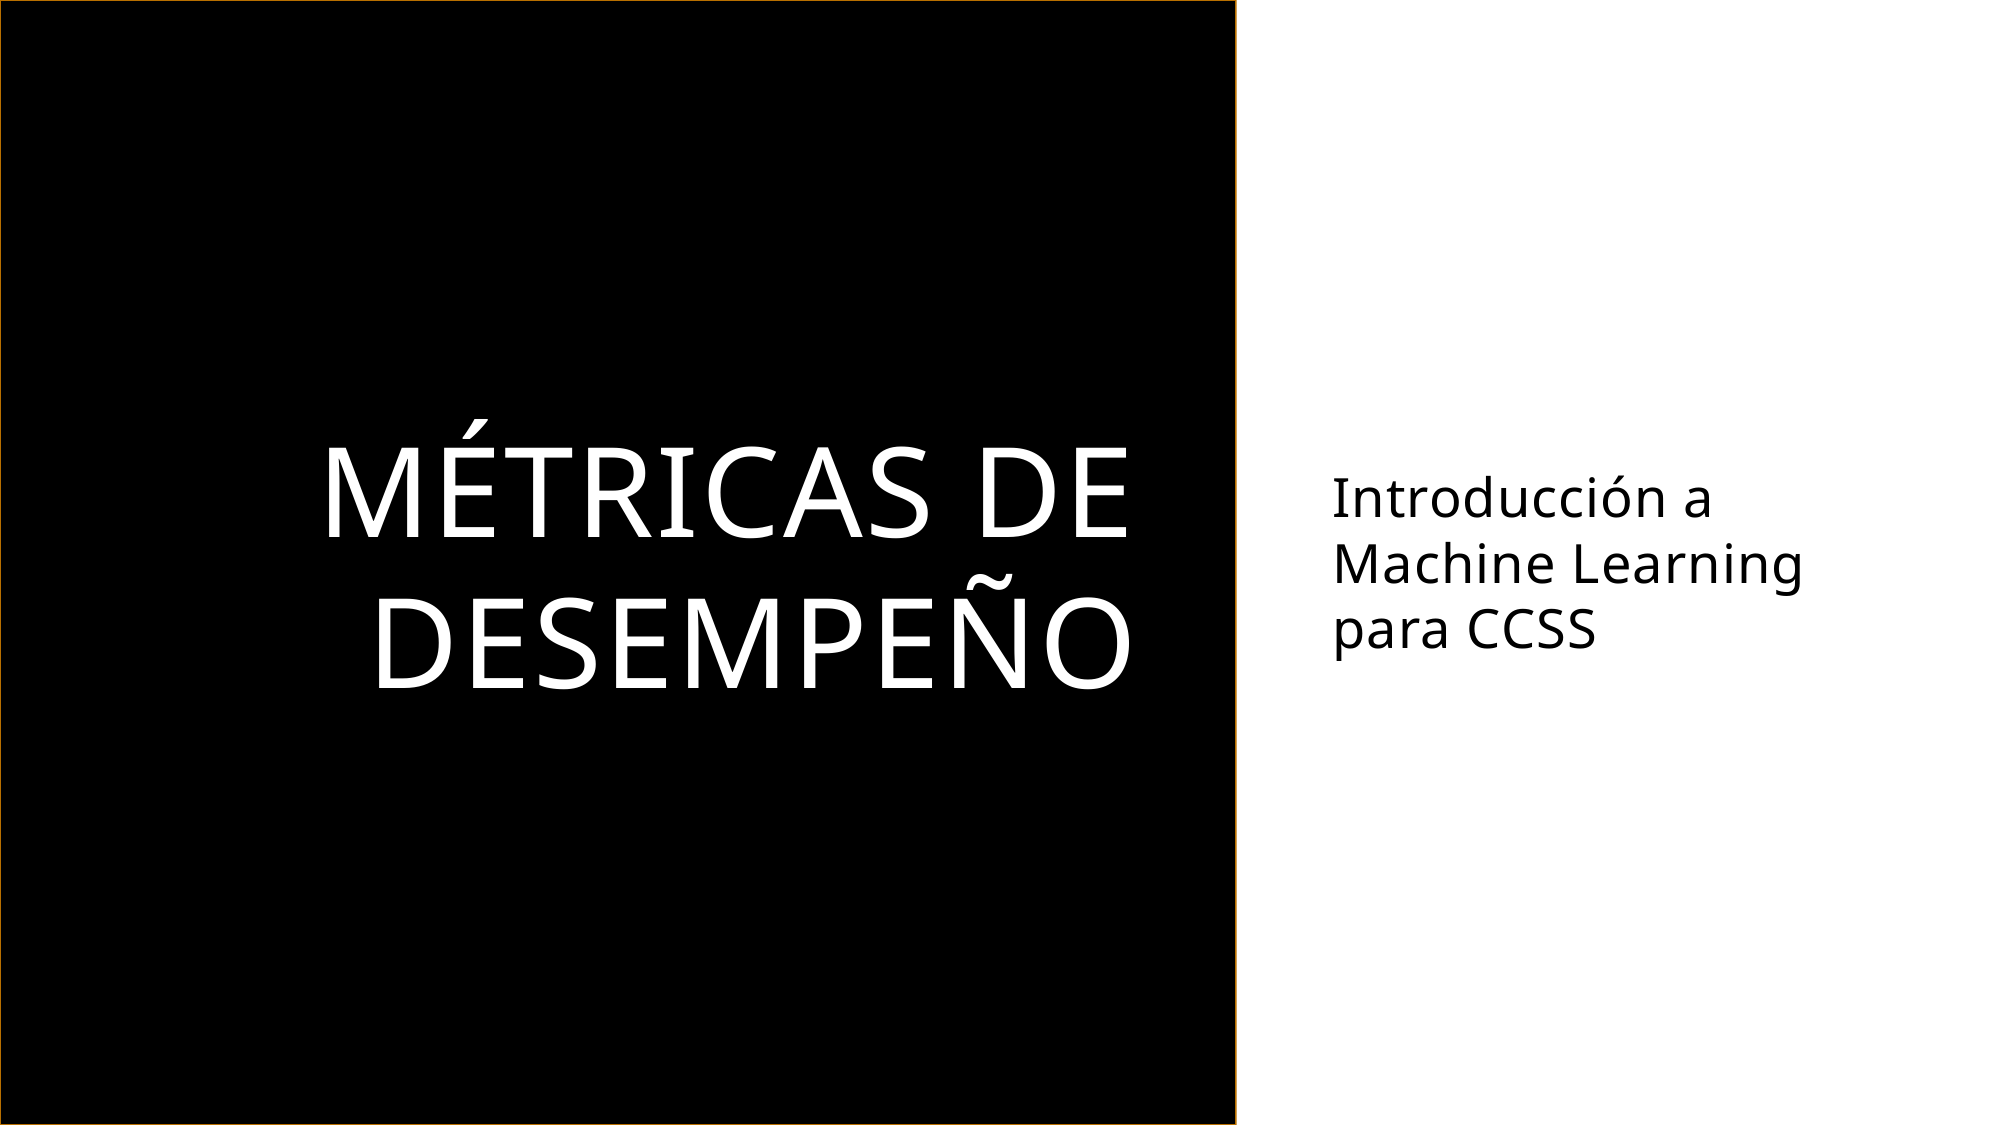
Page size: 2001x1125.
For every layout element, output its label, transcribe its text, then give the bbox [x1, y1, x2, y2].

list Introducción a Machine Learning para CCSS [1317, 102, 1842, 1020]
title MÉTRICAS DE DESEMPEÑO [105, 102, 1153, 1022]
